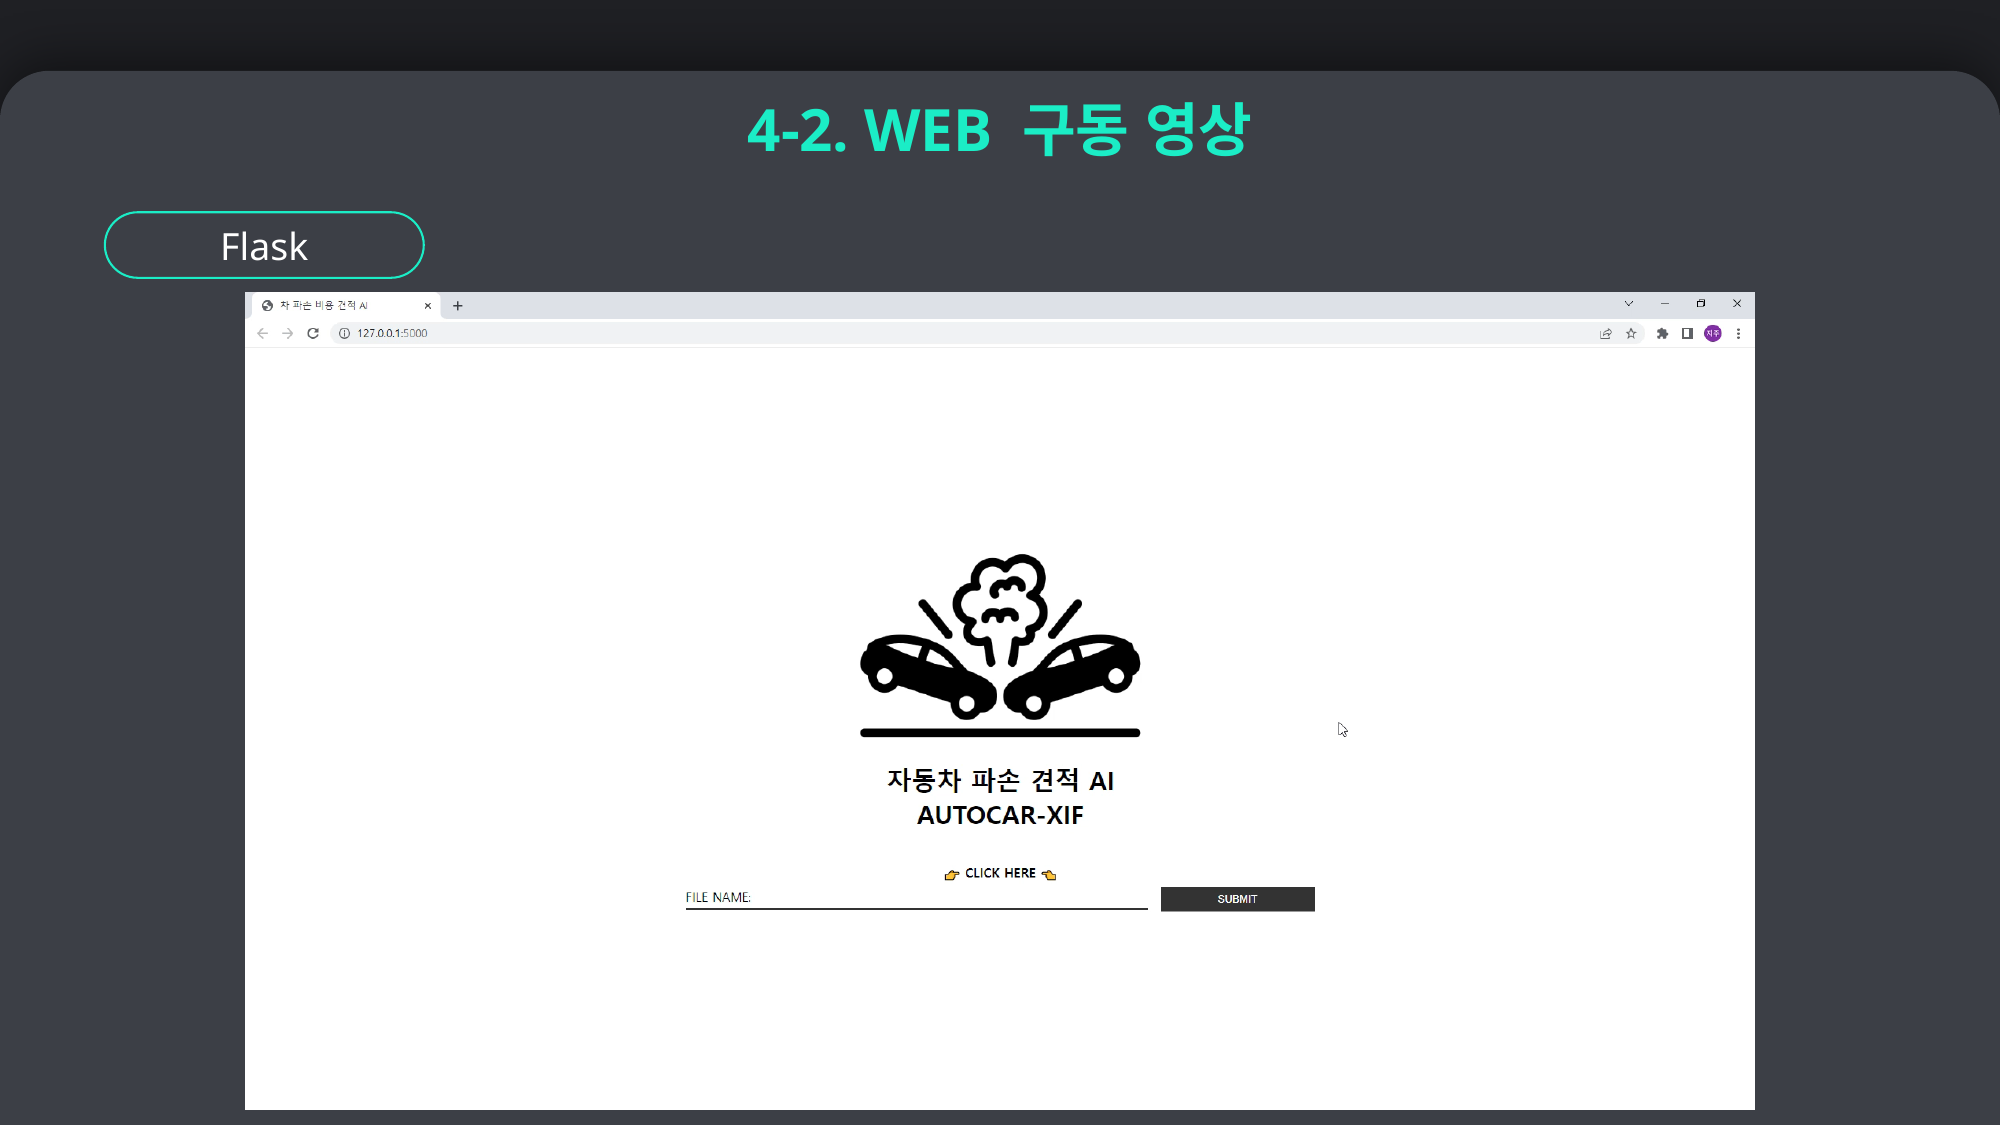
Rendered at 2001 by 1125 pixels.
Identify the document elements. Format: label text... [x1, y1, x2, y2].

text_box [244, 291, 1756, 1111]
text_box Flask [103, 211, 425, 279]
text_box 4-2. WEB 구동 영상 [0, 69, 2000, 1125]
